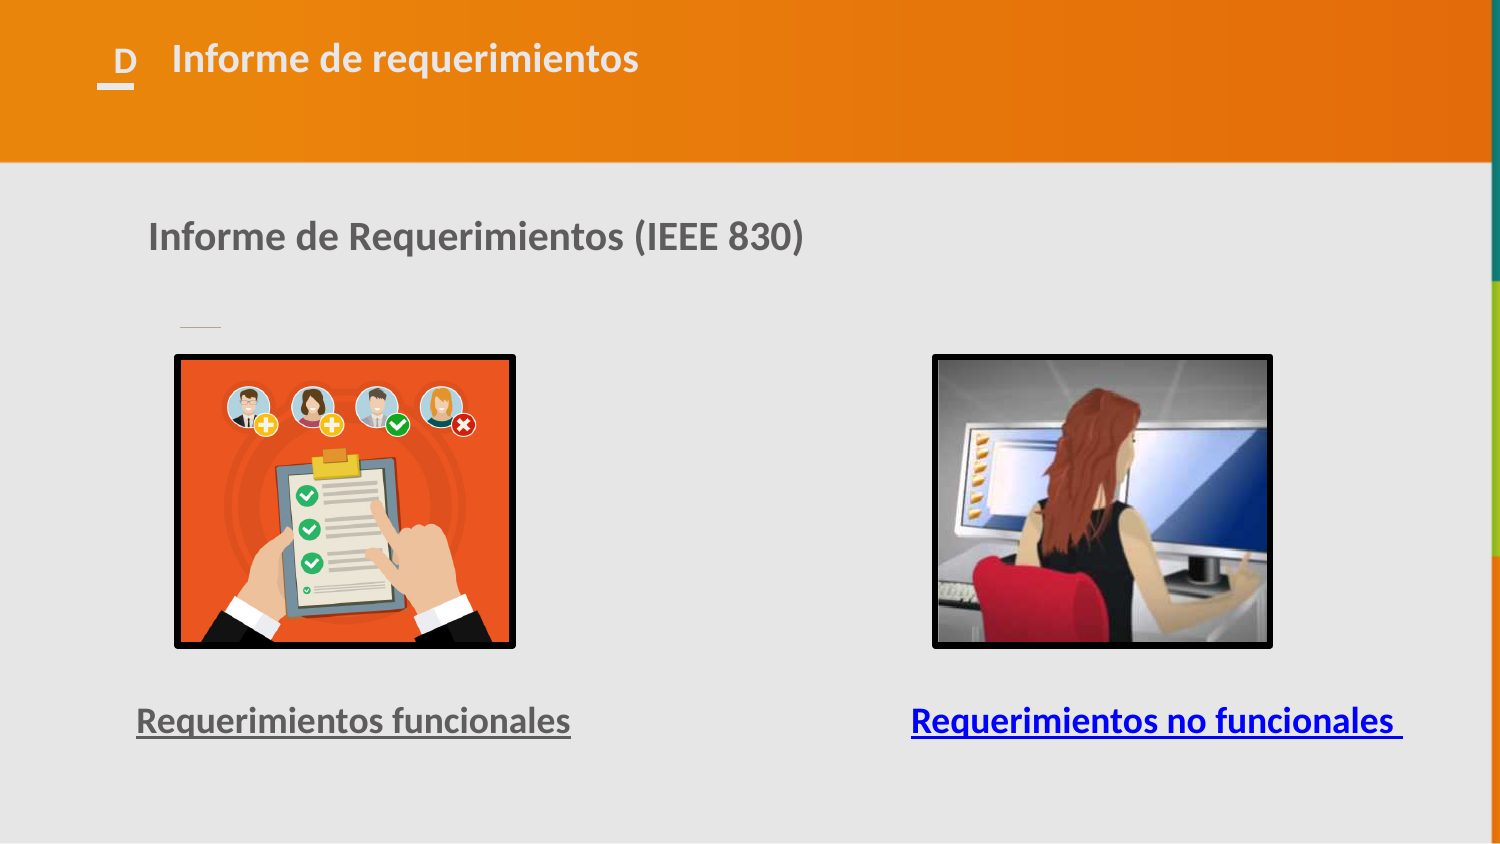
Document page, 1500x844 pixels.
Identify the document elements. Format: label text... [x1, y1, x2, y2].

text_box Informe de requerimientos [156, 23, 877, 90]
text_box Informe de Requerimientos (IEEE 830) [133, 201, 937, 267]
text_box D [98, 28, 145, 90]
picture [0, 0, 1500, 844]
text_box Requerimientos funcionales Requerimientos no funcionales [121, 688, 1424, 775]
